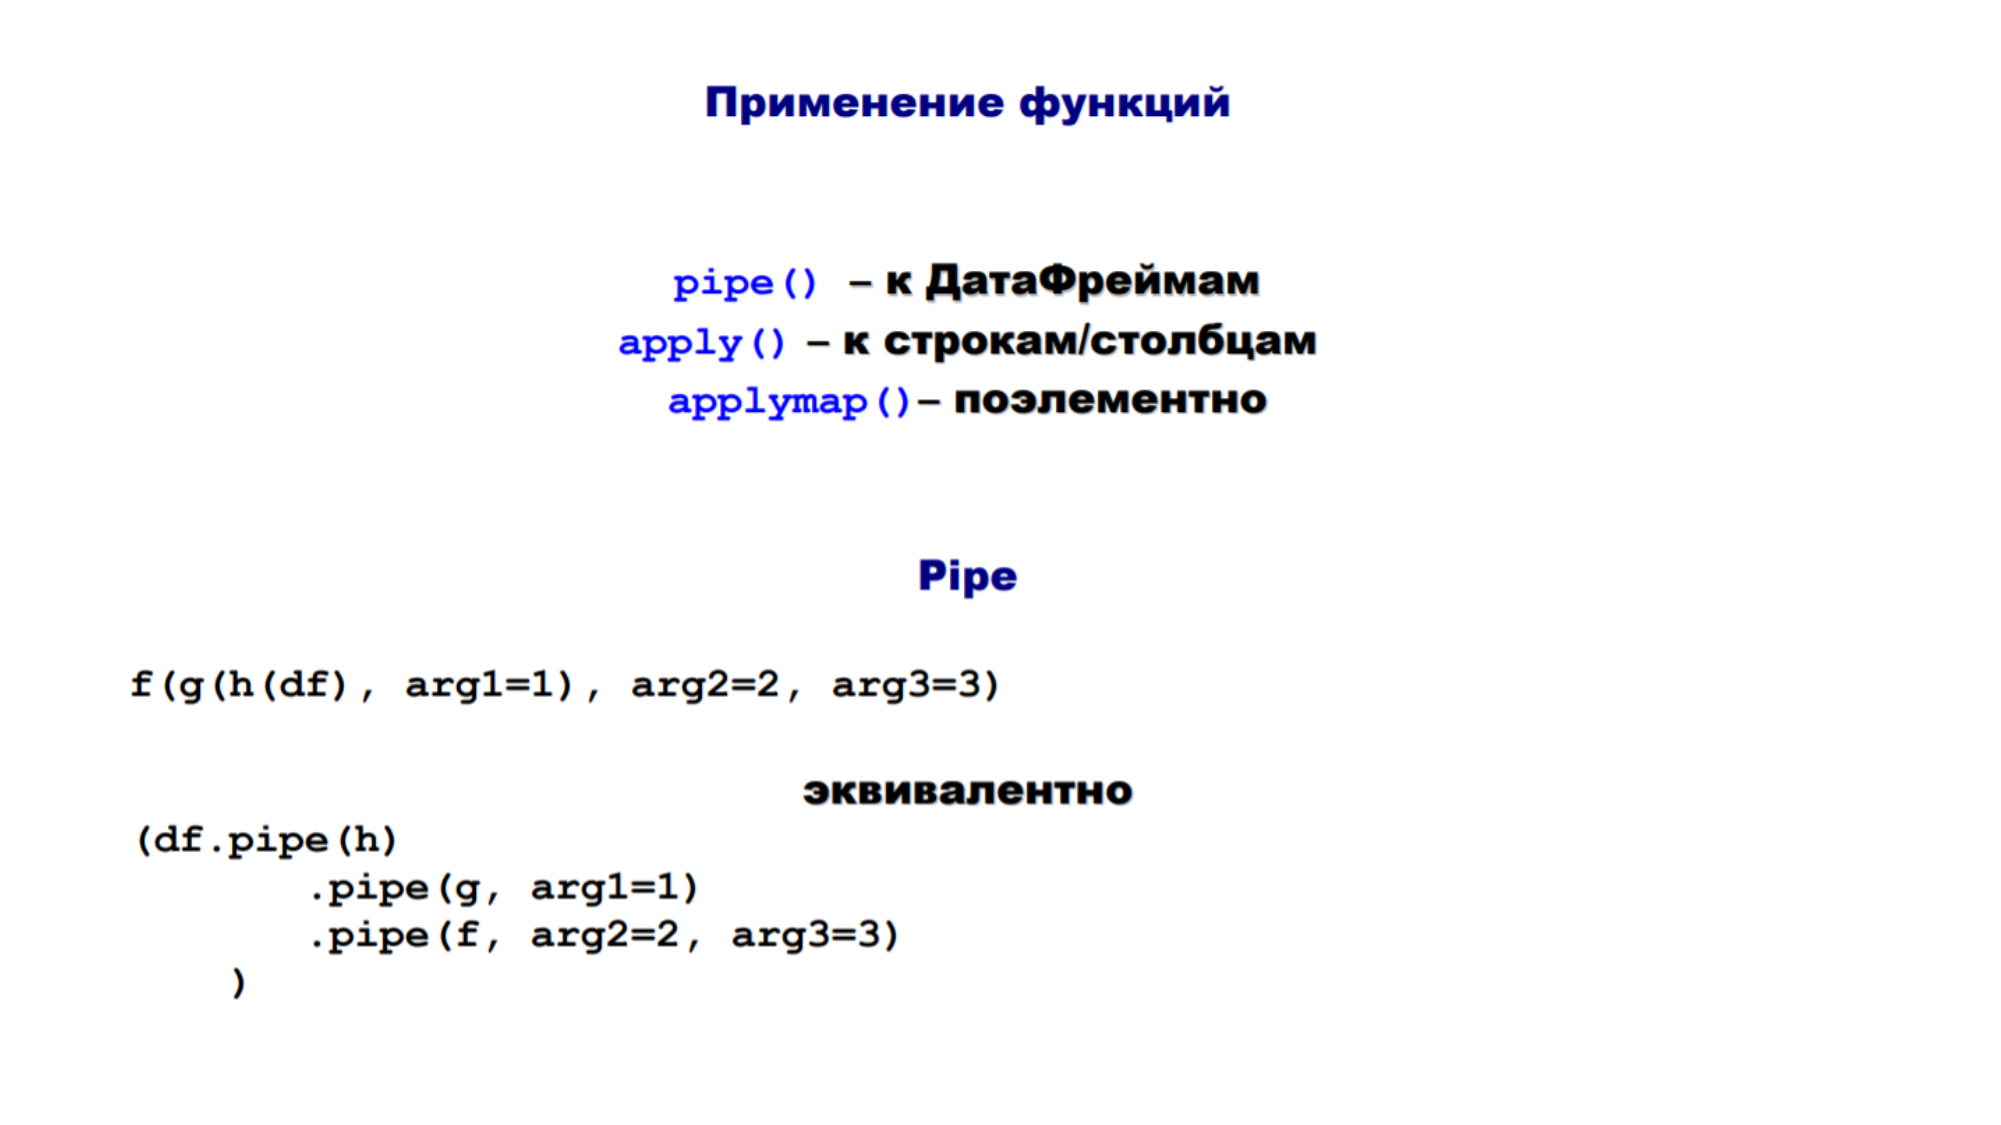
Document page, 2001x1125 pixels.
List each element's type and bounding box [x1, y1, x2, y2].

list [114, 69, 1356, 1025]
